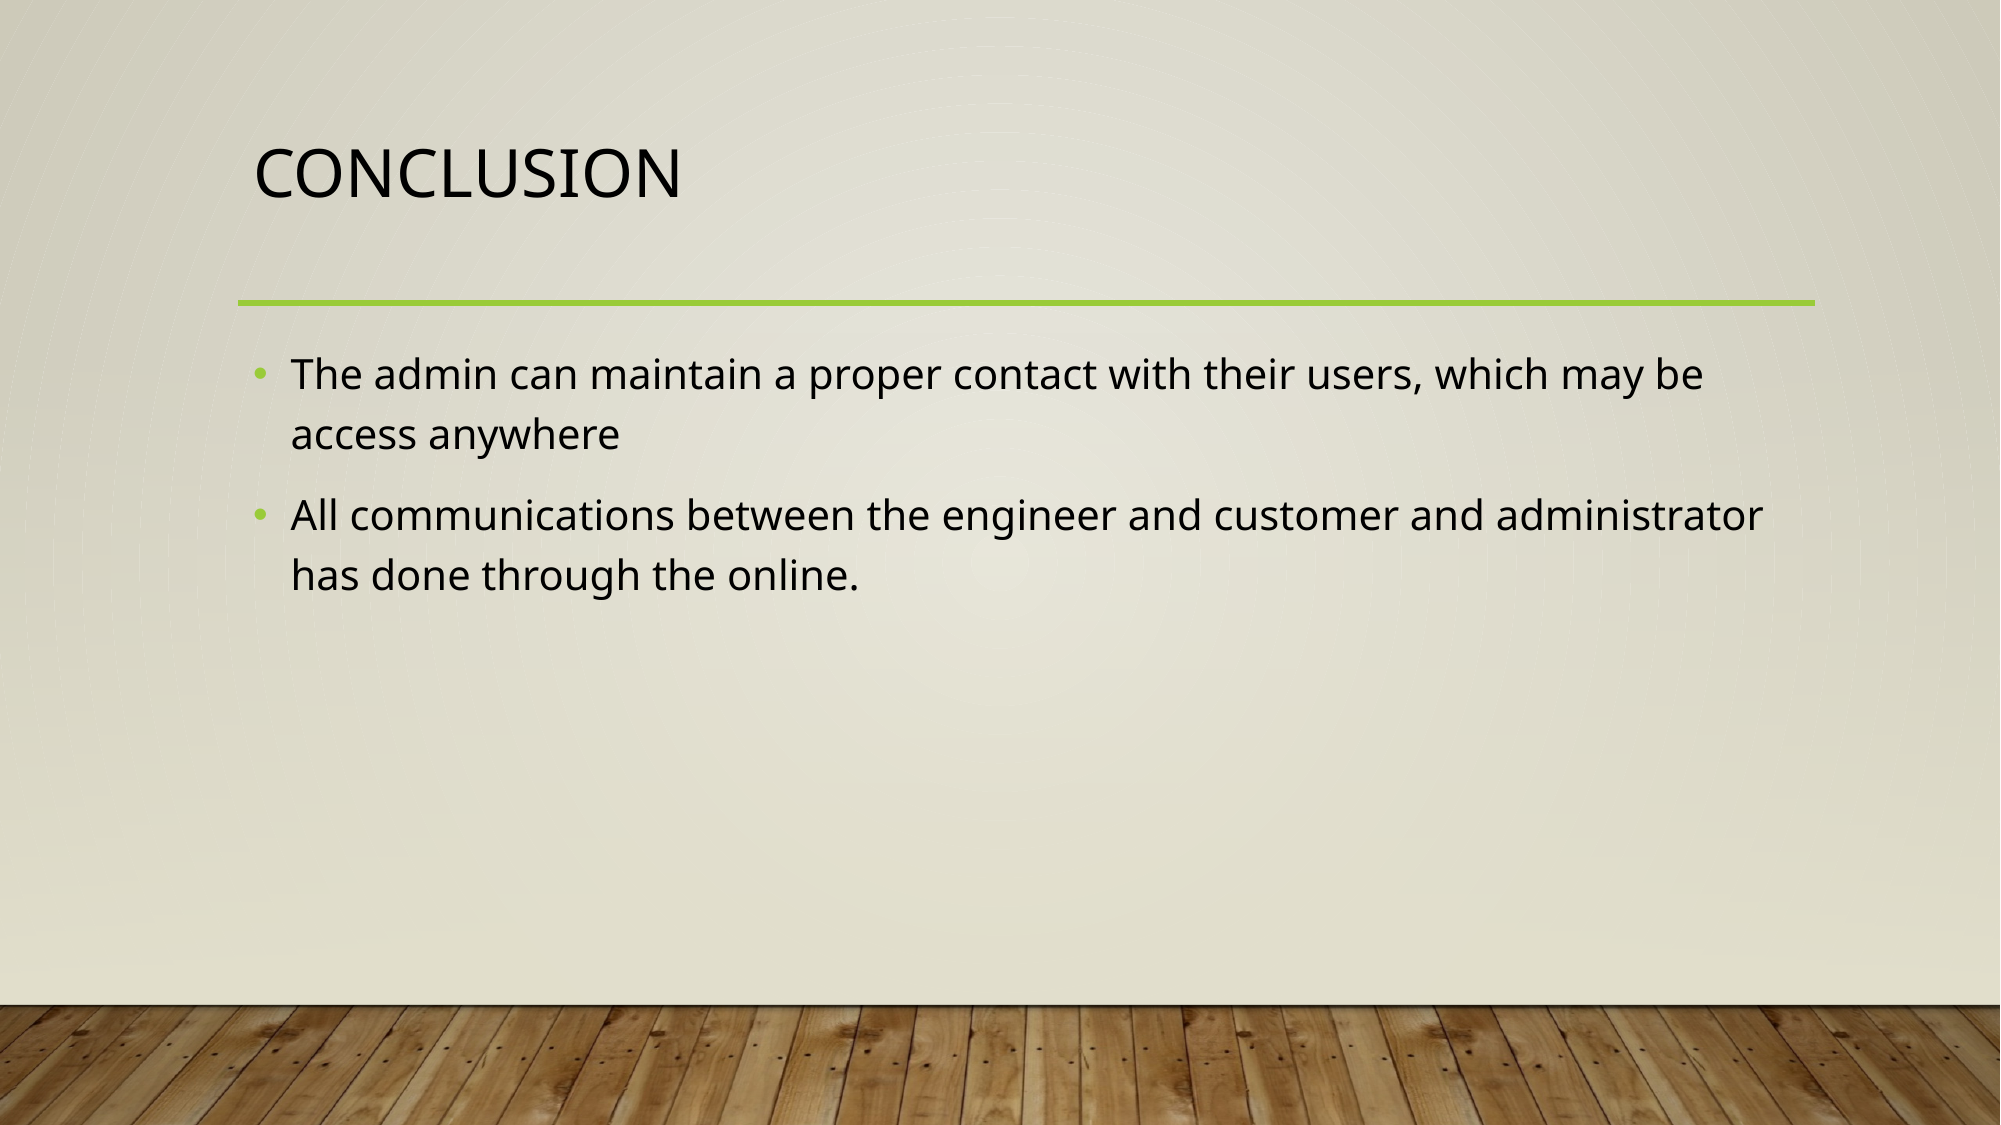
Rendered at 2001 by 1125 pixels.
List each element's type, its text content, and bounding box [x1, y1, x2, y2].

title conclusion [238, 131, 1814, 305]
list The admin can maintain a proper contact with their users, which may be access anywhere All communications between the engineer and customer and administrator has done through the online. [238, 330, 1814, 897]
picture [0, 1005, 2000, 1125]
